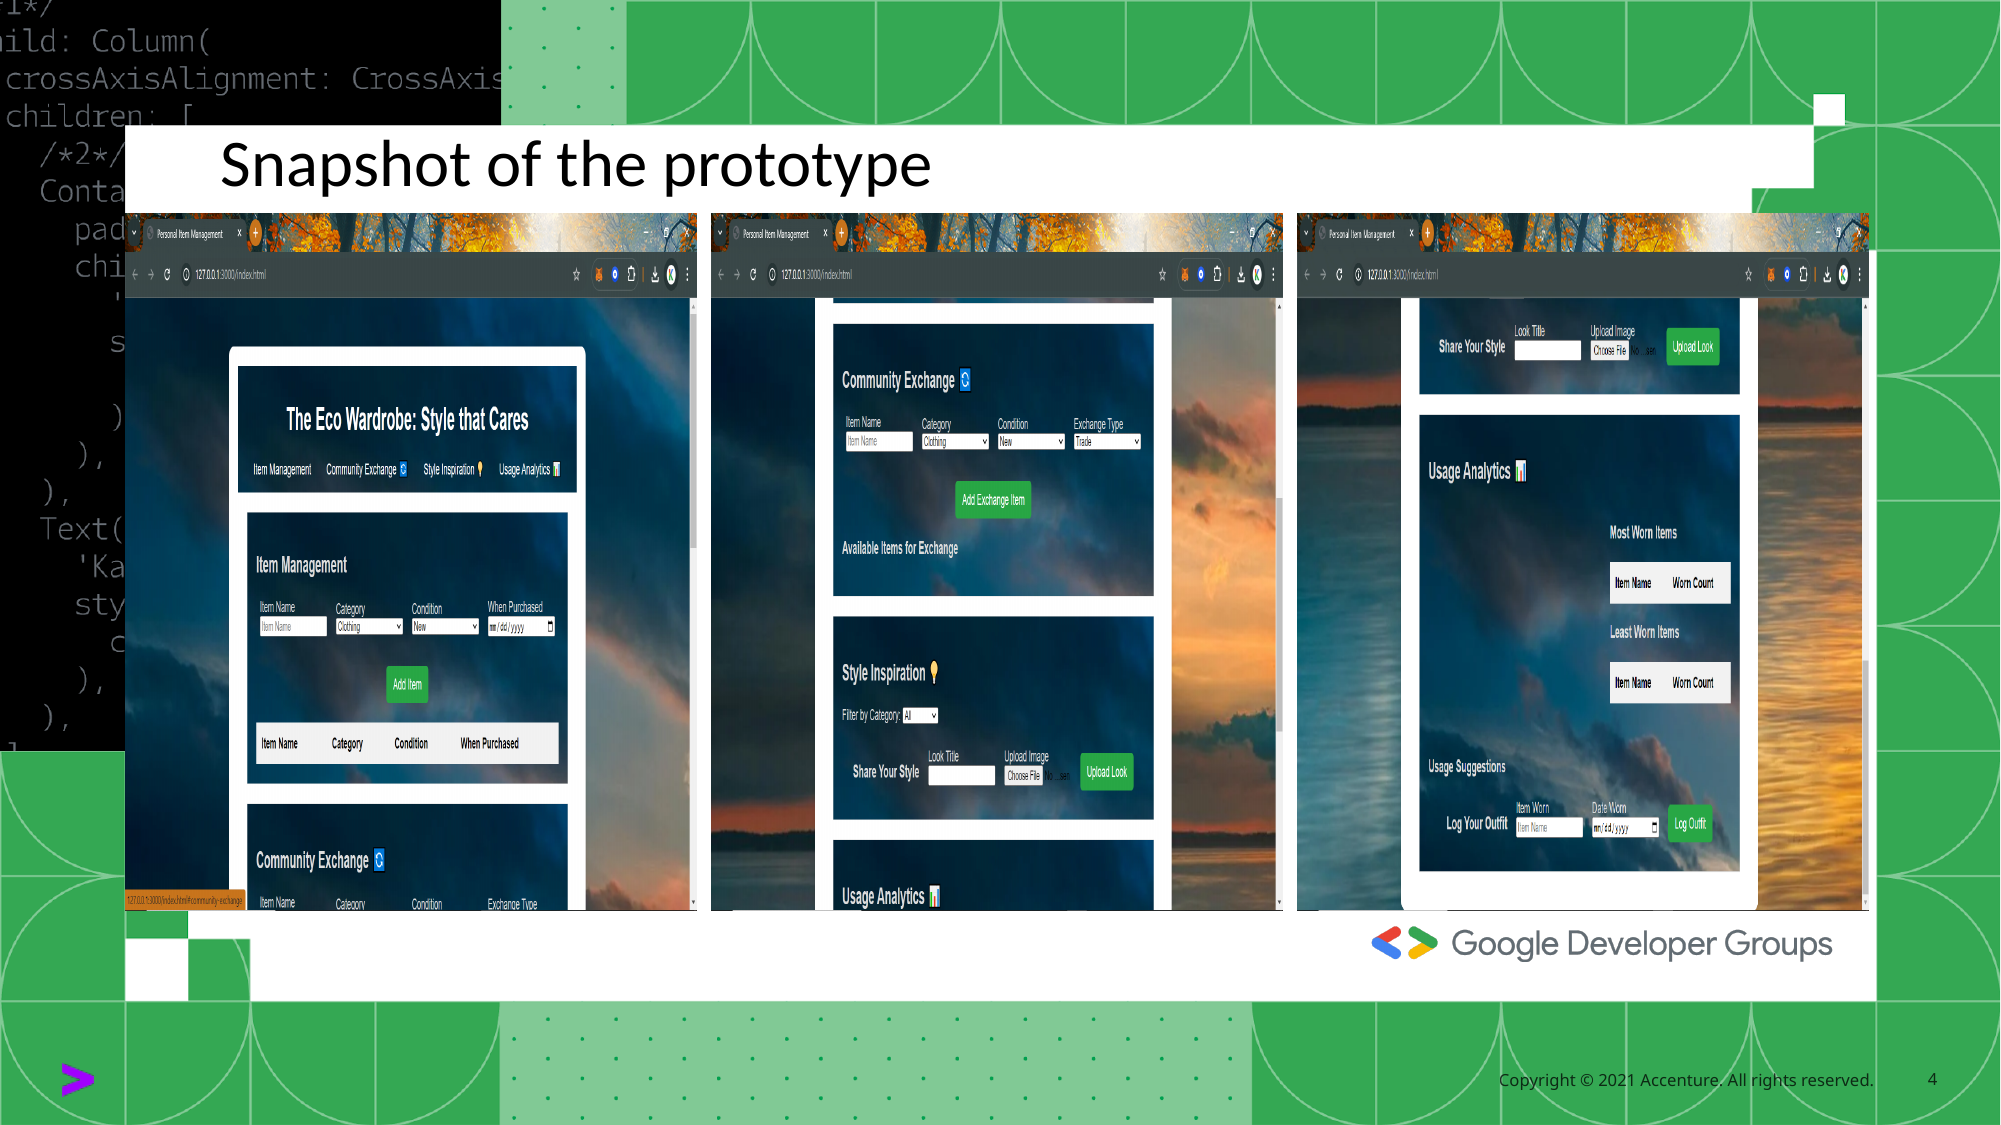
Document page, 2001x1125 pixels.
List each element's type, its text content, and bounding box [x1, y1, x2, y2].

text_box Snapshot of the prototype [205, 112, 1351, 207]
picture [0, 0, 2001, 1125]
